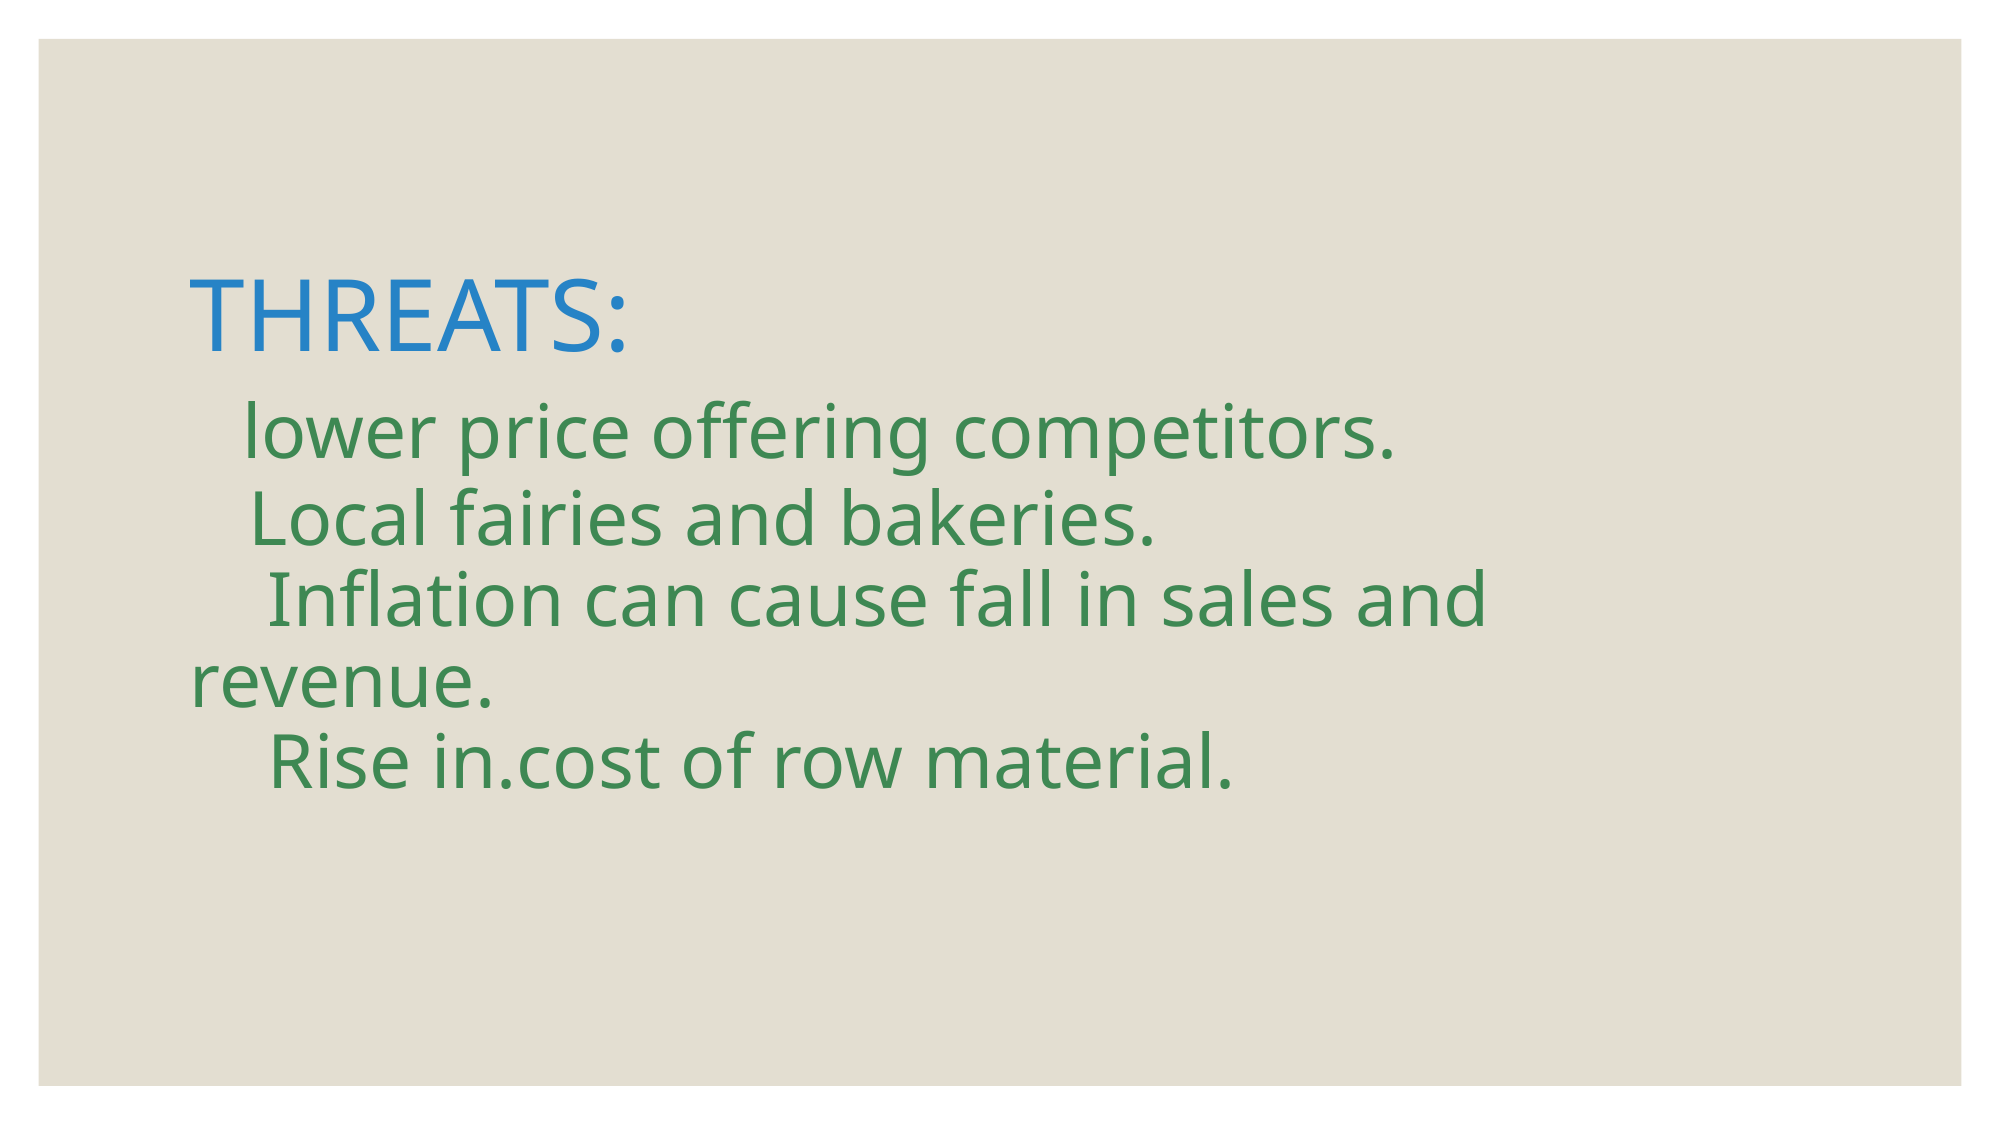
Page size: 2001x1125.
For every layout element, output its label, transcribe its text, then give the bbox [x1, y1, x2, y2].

title THREATS: lower price offering competitors. Local fairies and bakeries. Inflation can cause fall in sales and revenue. Rise in.cost of row material. [174, 105, 1825, 964]
